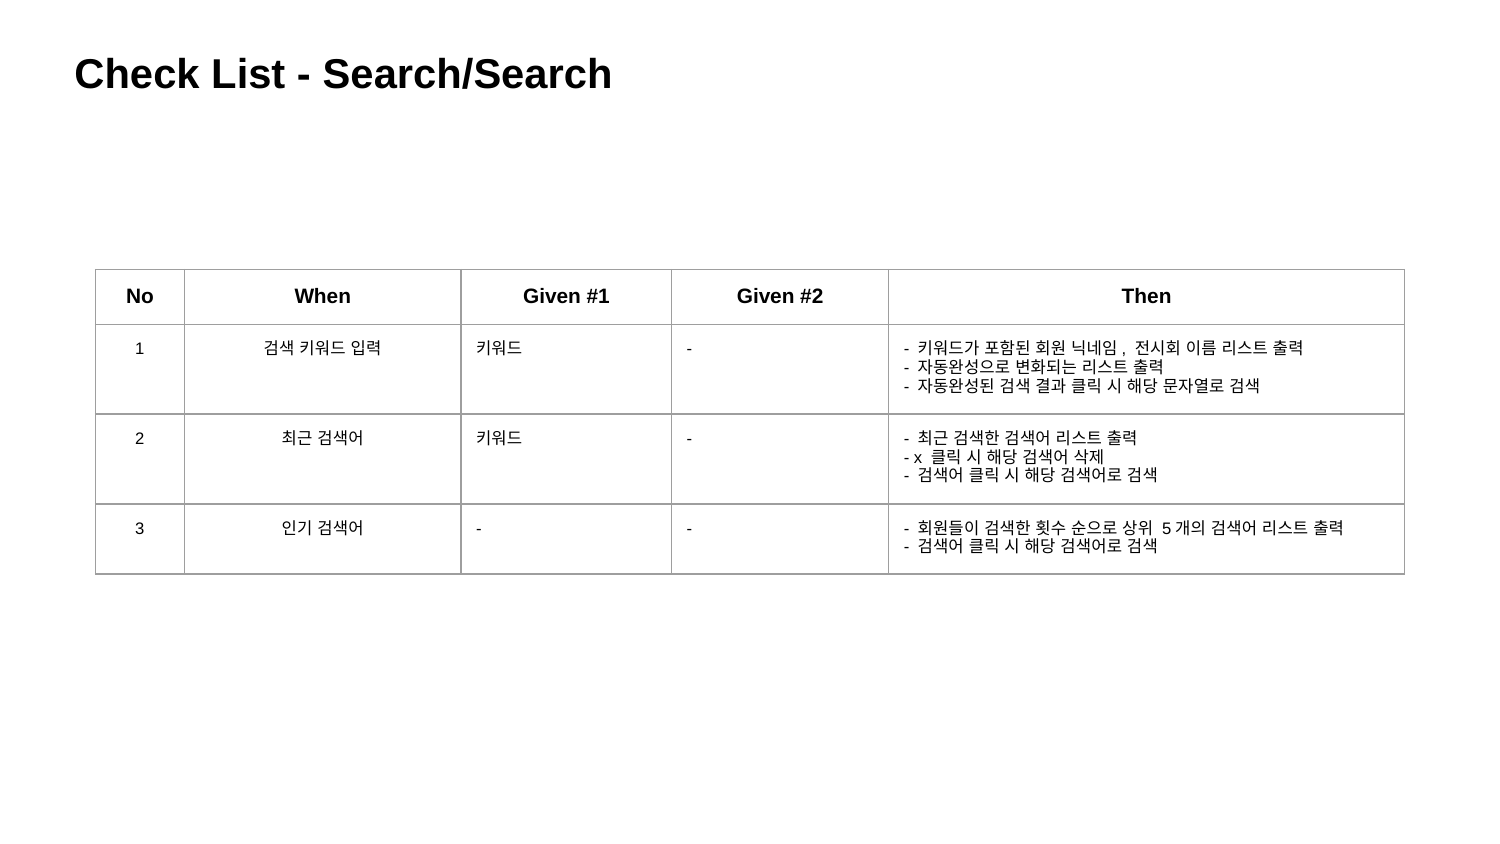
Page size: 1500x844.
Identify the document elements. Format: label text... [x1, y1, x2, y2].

table_cell 1 [96, 325, 184, 413]
table_cell 최근 검색어 [185, 415, 460, 503]
table_cell - [462, 505, 671, 573]
table_cell - 최근 검색한 검색어 리스트 출력 - x 클릭 시 해당 검색어 삭제 - 검색어 클릭 시 해당 검색어로 검색 [889, 415, 1404, 503]
table_header No [96, 270, 184, 324]
table_cell 검색 키워드 입력 [185, 325, 460, 413]
table_cell - [672, 415, 888, 503]
text_box Check List - Search/Search [59, 31, 951, 112]
table_header Then [889, 270, 1404, 324]
table_cell 2 [96, 415, 184, 503]
table_header When [185, 270, 460, 324]
table_cell 인기 검색어 [185, 505, 460, 573]
table_header Given #2 [672, 270, 888, 324]
table_header Given #1 [462, 270, 671, 324]
table_cell - [672, 505, 888, 573]
table_cell - [672, 325, 888, 413]
table_cell - 회원들이 검색한 횟수 순으로 상위 5개의 검색어 리스트 출력 - 검색어 클릭 시 해당 검색어로 검색 [889, 505, 1404, 573]
table_cell - 키워드가 포함된 회원 닉네임, 전시회 이름 리스트 출력 - 자동완성으로 변화되는 리스트 출력 - 자동완성된 검색 결과 클릭 시 해당 문자열로 검색 [889, 325, 1404, 413]
table_cell 3 [96, 505, 184, 573]
table_cell 키워드 [462, 325, 671, 413]
table_cell 키워드 [462, 415, 671, 503]
